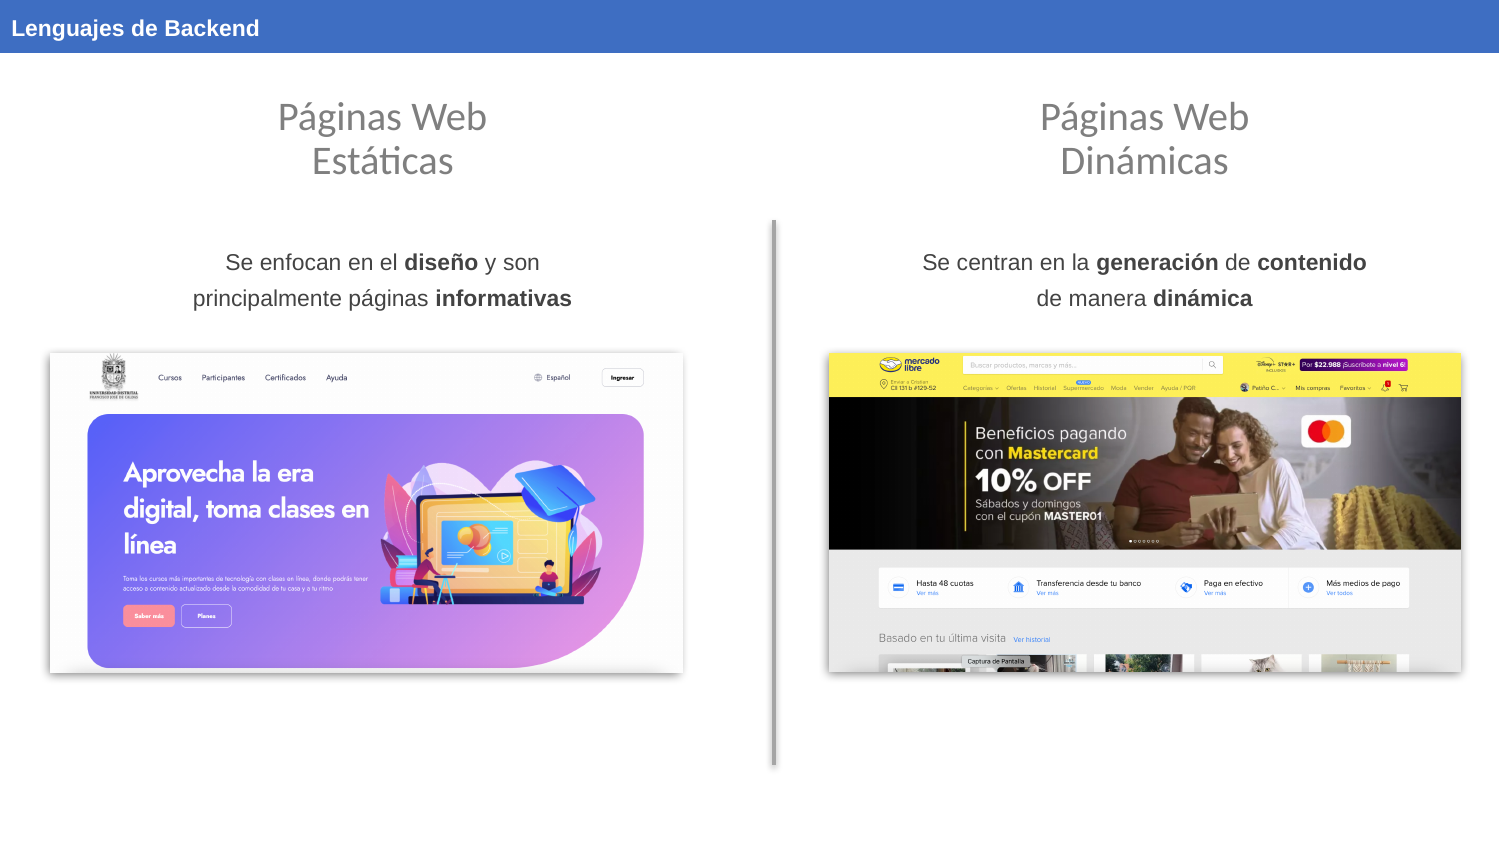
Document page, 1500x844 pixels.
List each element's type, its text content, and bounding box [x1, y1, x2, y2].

picture [829, 353, 1461, 673]
text_box Lenguajes de Backend [0, 8, 889, 47]
title Páginas Web Dinámicas [774, 89, 1500, 190]
text_box [0, 0, 1500, 54]
title Páginas Web Estáticas [12, 89, 754, 190]
text_box Se enfocan en el diseño y son principalmente páginas informativas [136, 224, 629, 326]
picture [50, 353, 683, 674]
text_box Se centran en la generación de contenido de manera dinámica [898, 224, 1391, 326]
